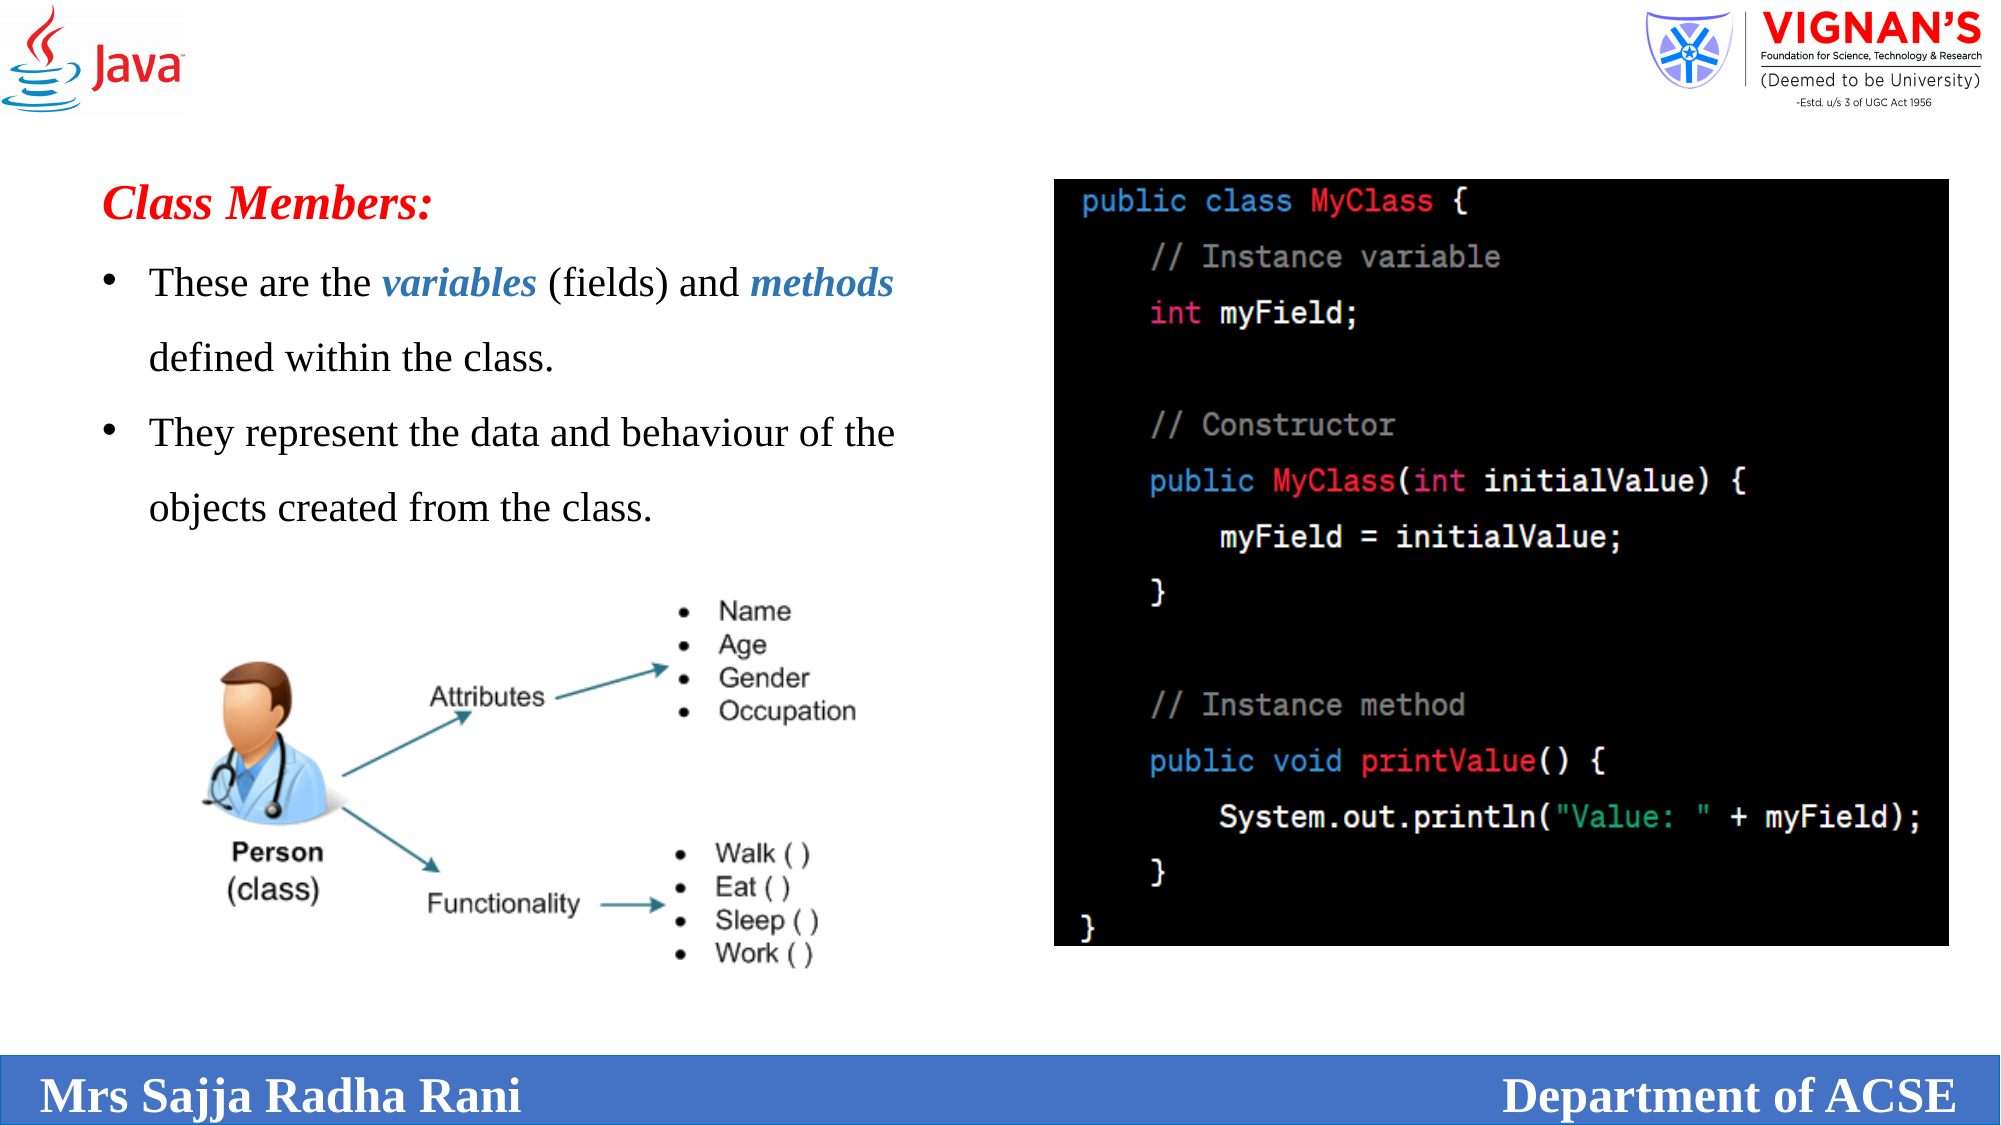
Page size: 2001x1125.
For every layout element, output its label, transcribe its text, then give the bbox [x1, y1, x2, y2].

picture [193, 592, 859, 972]
picture [1631, 0, 2000, 116]
picture [1054, 179, 1950, 946]
picture [0, 0, 186, 116]
text_box Class Members: These are the variables (fields) and methods defined within the class. They represent the data and behaviour of the objects created from the class. [87, 132, 946, 537]
